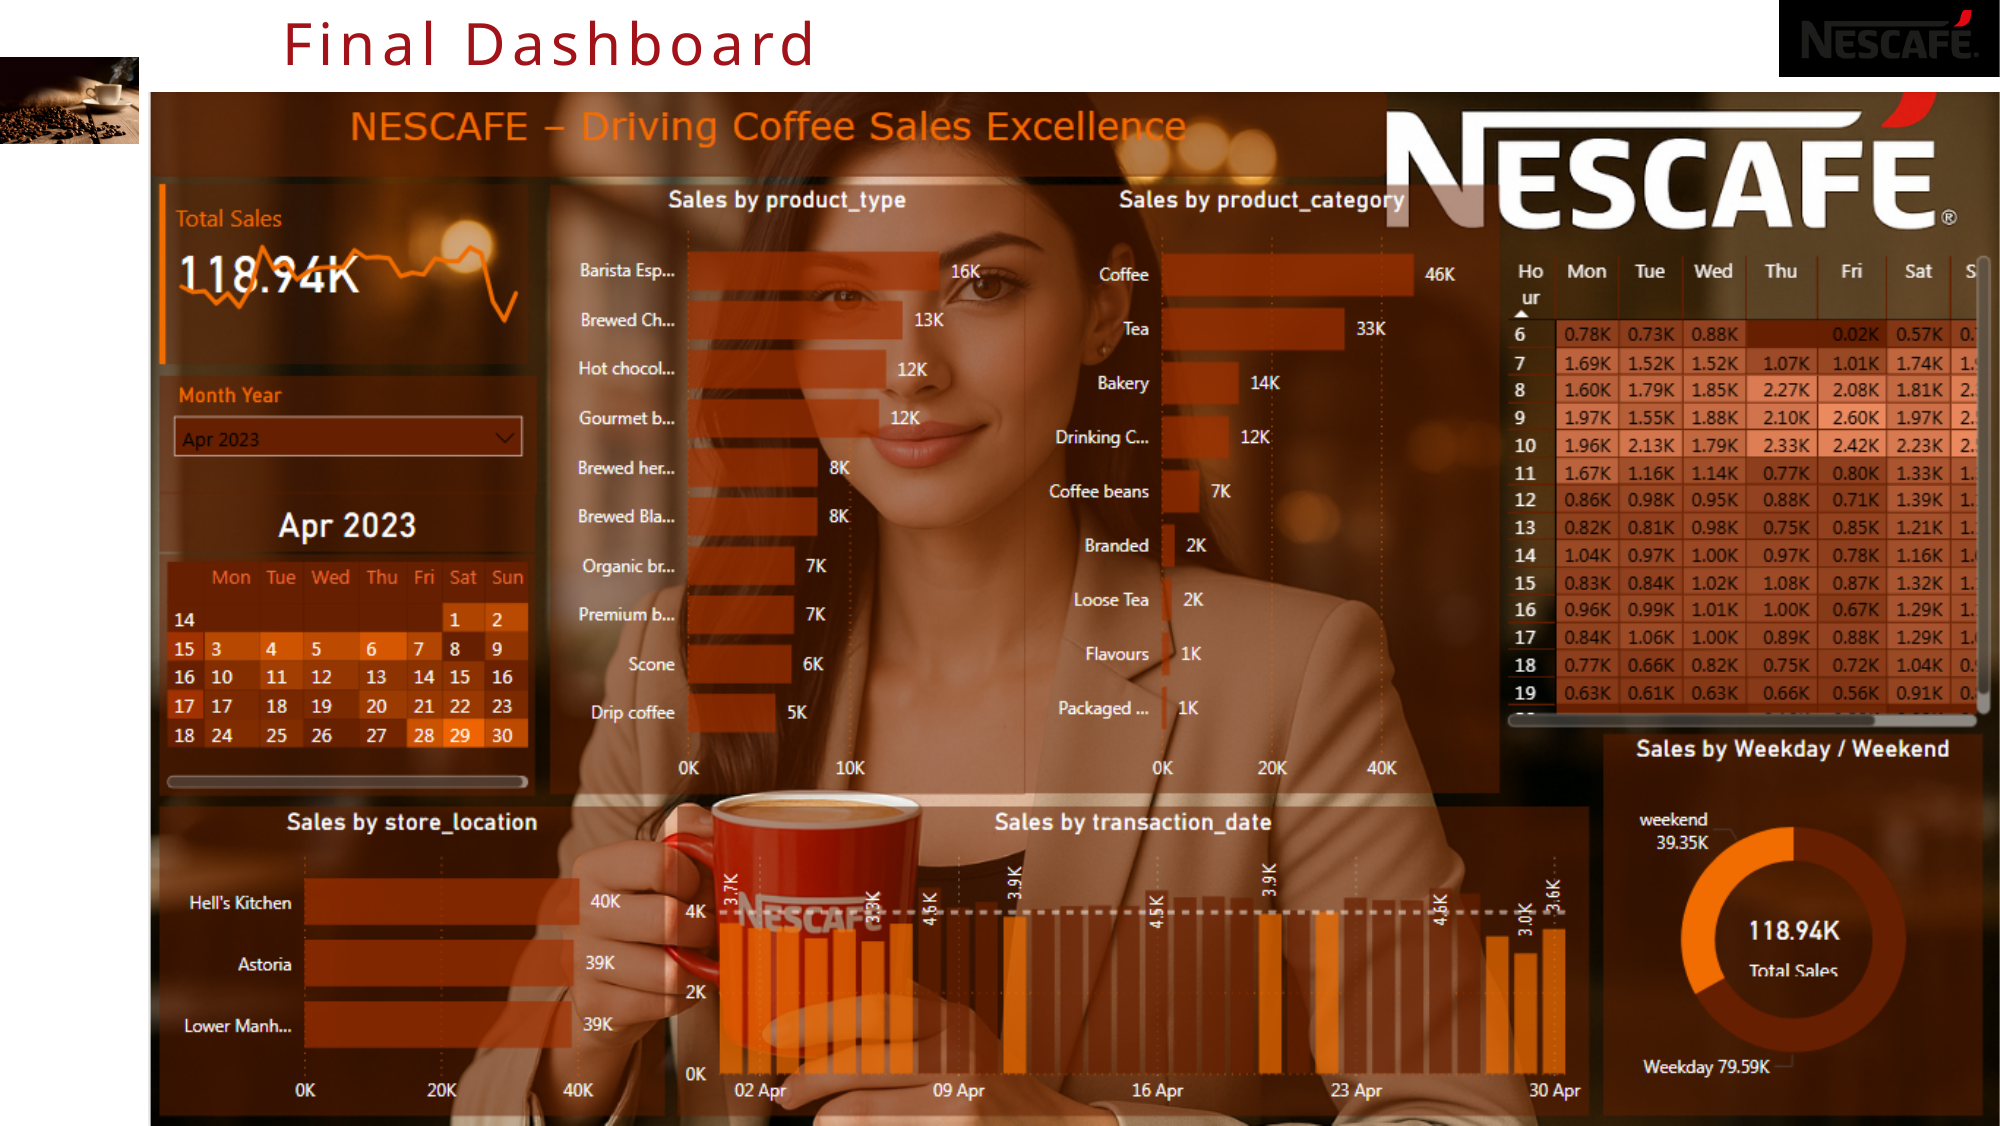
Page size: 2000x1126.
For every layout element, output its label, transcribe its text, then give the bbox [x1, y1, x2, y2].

picture [0, 57, 140, 145]
text_box Final Dashboard [198, 0, 900, 84]
picture [148, 92, 2000, 1126]
picture [1779, 0, 2000, 77]
